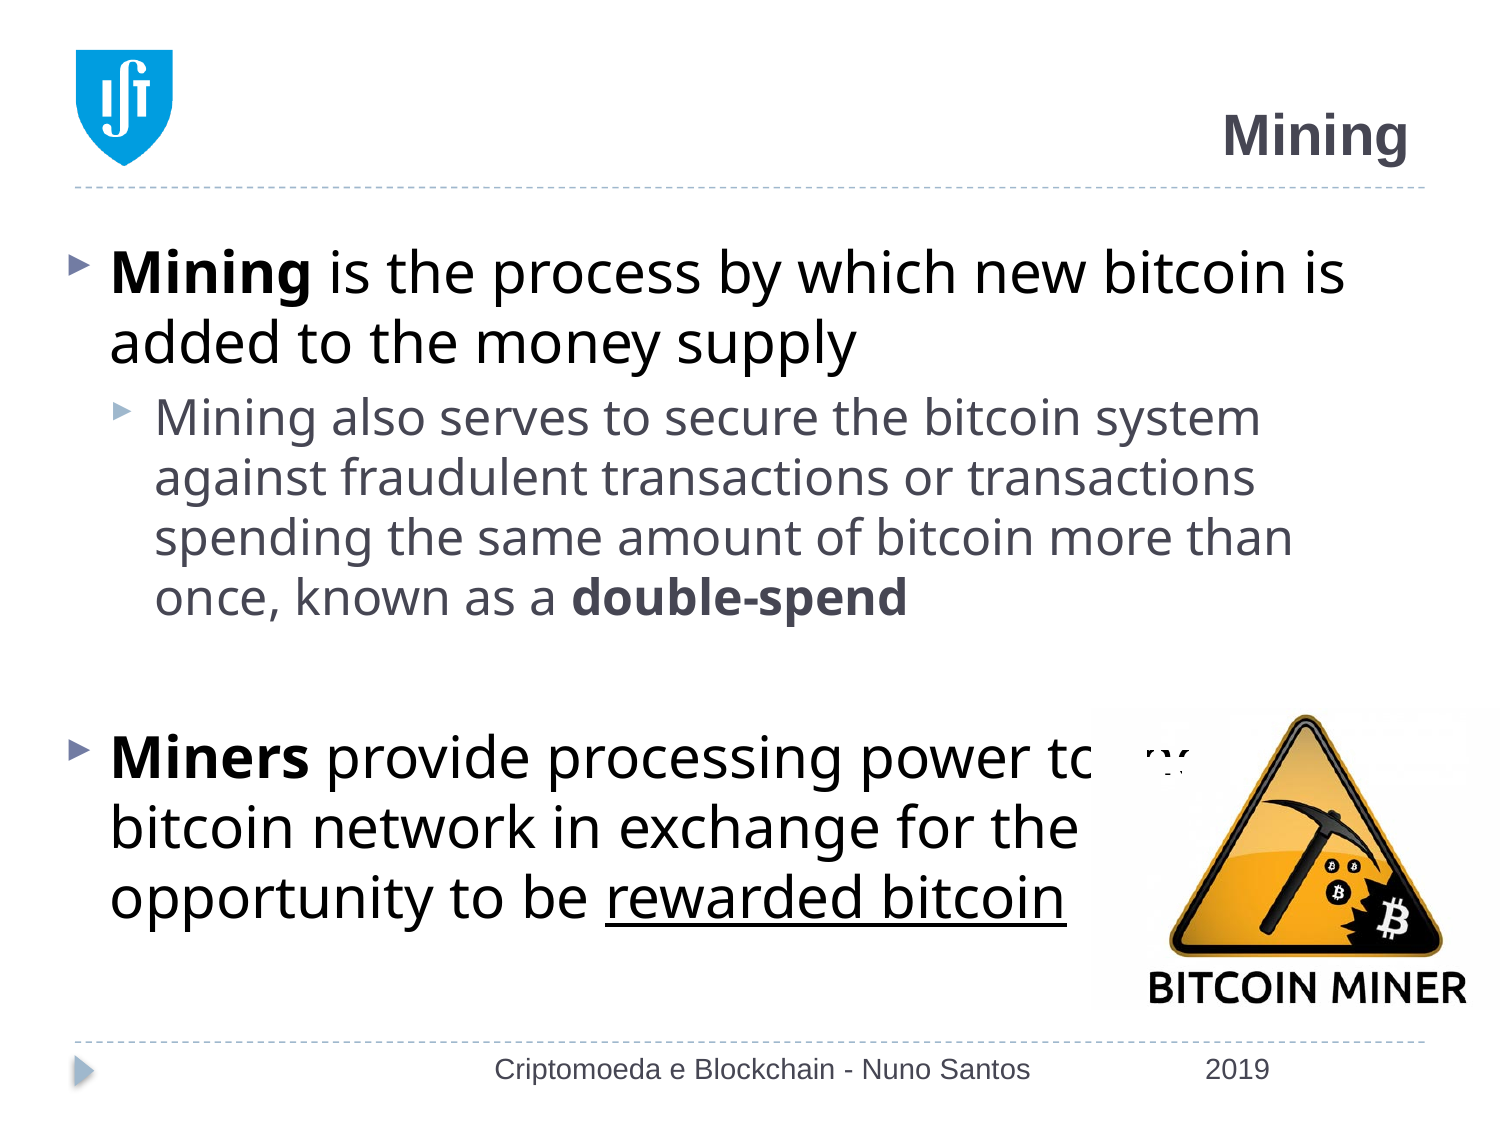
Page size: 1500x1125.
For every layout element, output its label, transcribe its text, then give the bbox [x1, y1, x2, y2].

footer Criptomoeda e Blockchain - Nuno Santos [475, 1042, 1051, 1103]
list Mining is the process by which new bitcoin is added to the money supply Mining also serves to secure the bitcoin system against fraudulent transactions or transactions spending the same amount of bitcoin more than once, known as a double-spend Miners provide processing power to the bitcoin network in exchange for the opportunity to be rewarded bitcoin [50, 174, 1400, 985]
picture [68, 42, 180, 174]
slide_number 2019 [1051, 1042, 1426, 1103]
picture [1091, 708, 1500, 1011]
title Mining [200, 24, 1425, 175]
